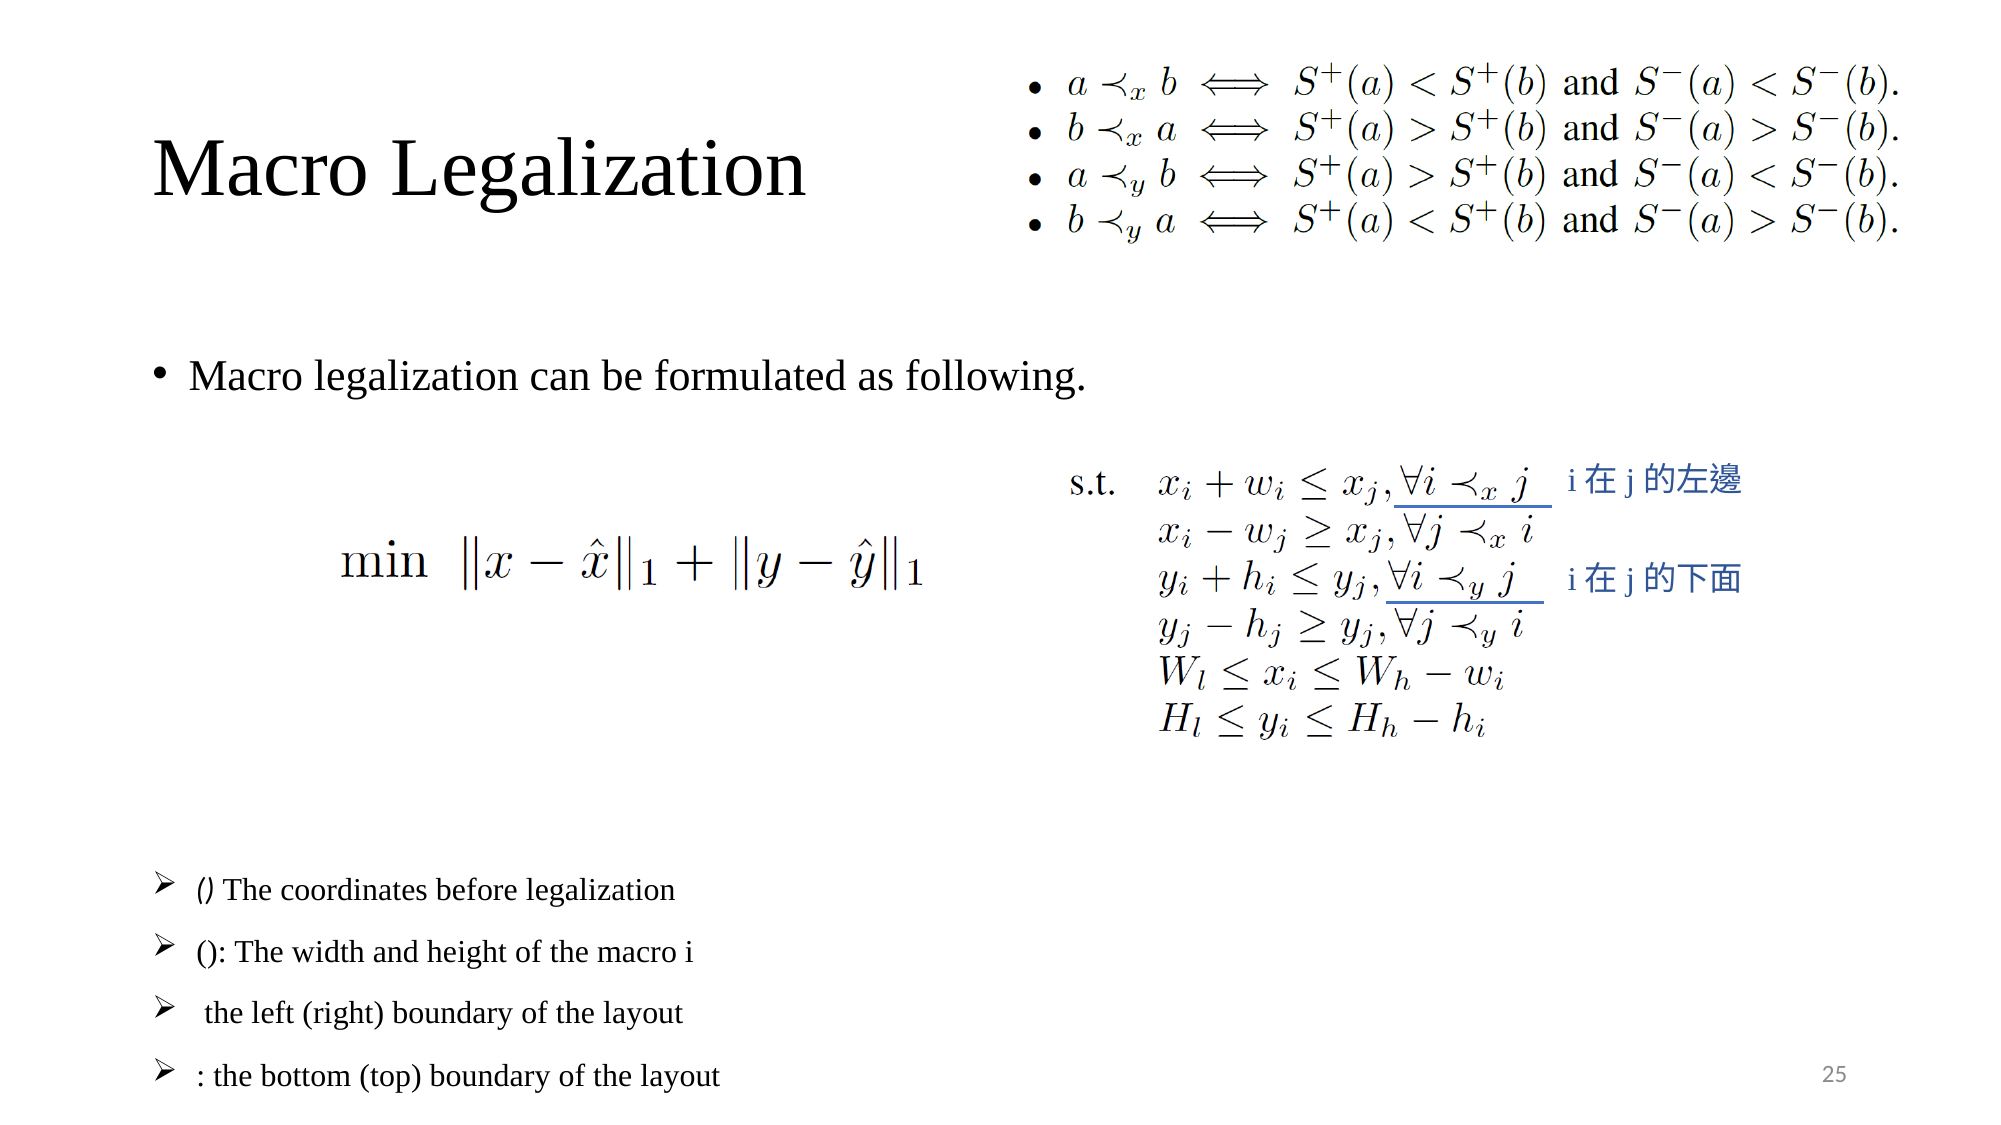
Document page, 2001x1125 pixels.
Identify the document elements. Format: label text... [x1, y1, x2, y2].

text_box i在j的下面 [1552, 549, 1758, 605]
picture [1017, 59, 1912, 249]
picture [311, 520, 940, 604]
title Macro Legalization [137, 59, 1863, 278]
text_box i在j的左邊 [1552, 451, 1758, 506]
picture [1060, 465, 1535, 743]
slide_number 24 [1412, 1042, 1863, 1103]
